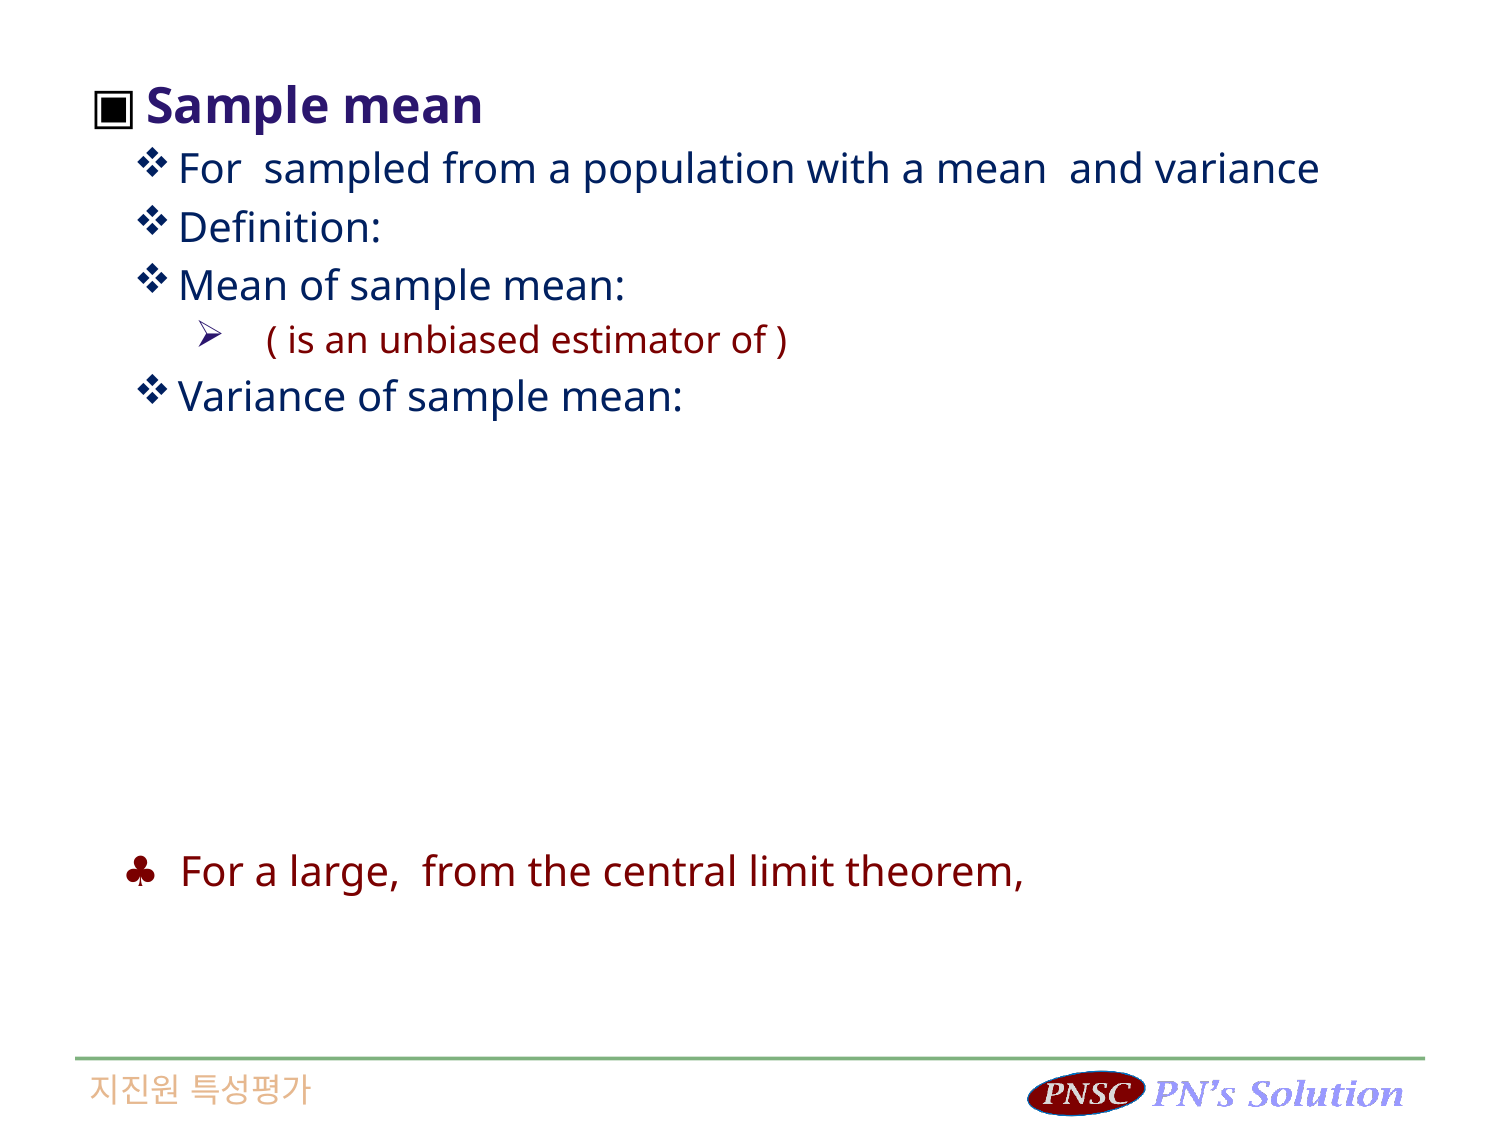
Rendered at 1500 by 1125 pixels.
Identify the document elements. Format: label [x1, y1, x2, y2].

picture [1022, 1062, 1425, 1125]
